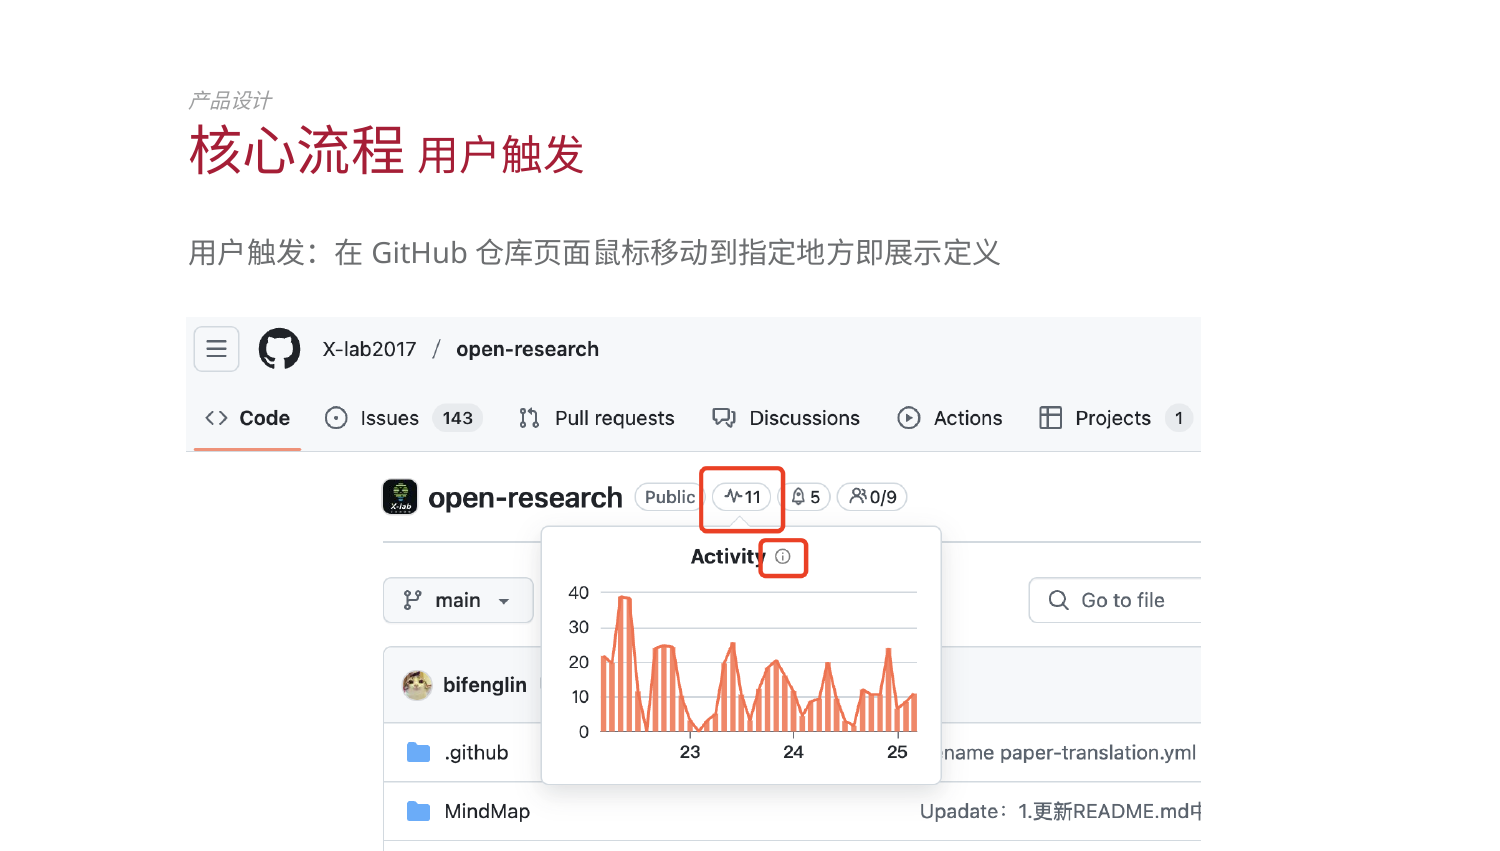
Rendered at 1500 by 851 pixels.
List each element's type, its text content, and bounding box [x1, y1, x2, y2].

text_box 用户触发：在GitHub仓库页面鼠标移动到指定地方即展示定义 [173, 215, 1286, 673]
text_box 产品设计 [173, 84, 533, 120]
picture [186, 317, 1201, 851]
text_box 核心流程 用户触发 [173, 120, 927, 190]
